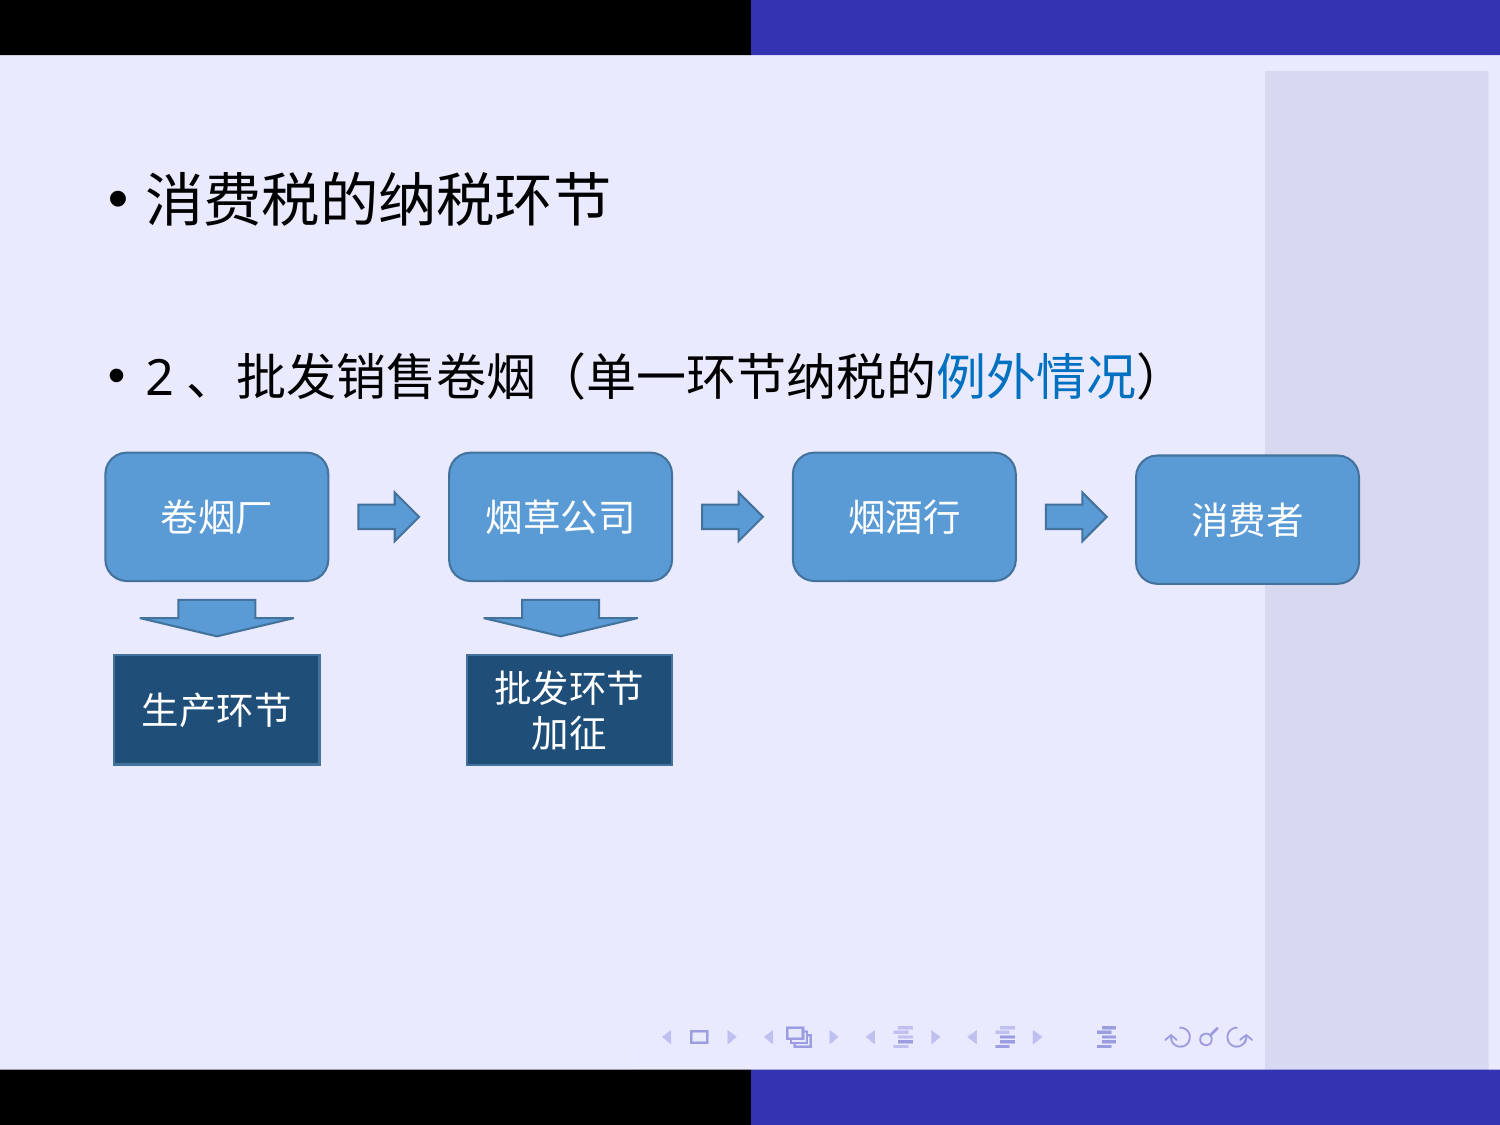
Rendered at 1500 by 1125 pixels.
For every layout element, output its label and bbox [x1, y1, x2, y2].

text_box [0, 0, 1500, 1125]
